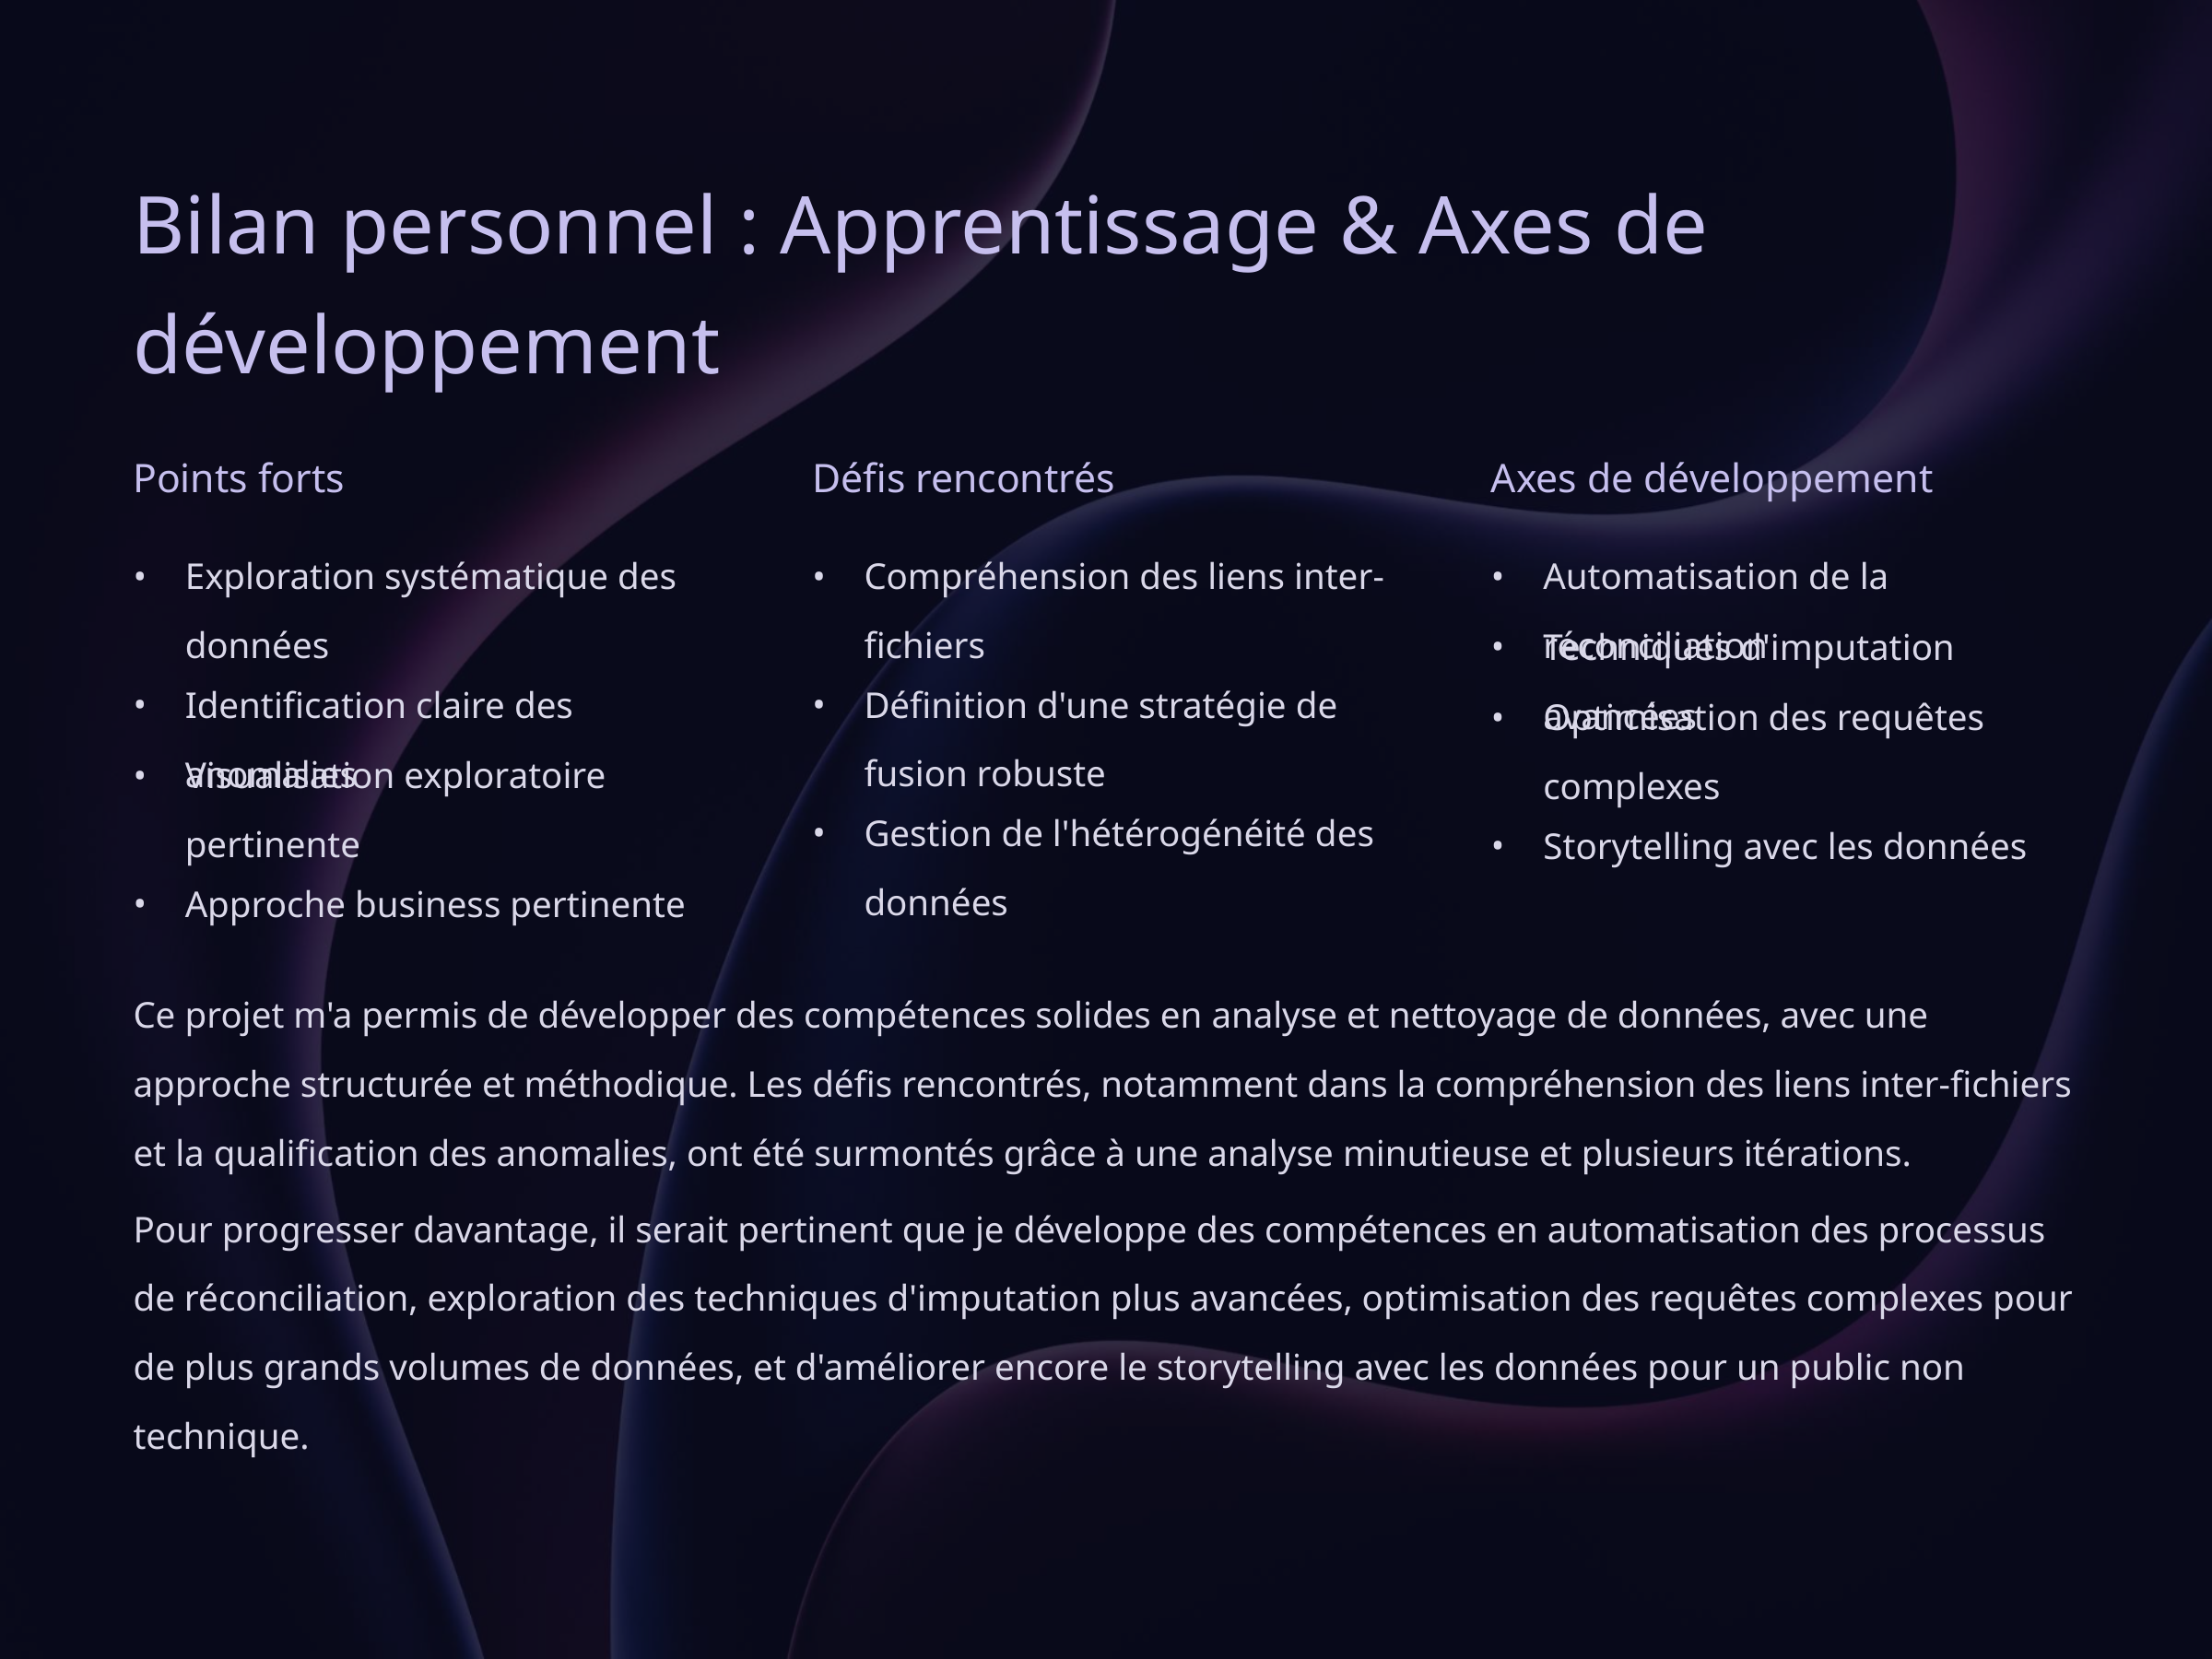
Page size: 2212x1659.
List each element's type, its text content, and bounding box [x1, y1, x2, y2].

text_box Storytelling avec les données [1490, 797, 2081, 855]
text_box Approche business pertinente [133, 854, 724, 913]
text_box Axes de développement [1490, 441, 1979, 492]
text_box Gestion de l'hétérogénéité des données [812, 784, 1402, 900]
text_box Bilan personnel : Apprentissage & Axes de développement [133, 149, 2079, 351]
text_box Visualisation exploratoire pertinente [133, 726, 724, 842]
text_box Techniques d'imputation avancées [1490, 598, 2081, 656]
text_box [133, 1408, 937, 1509]
text_box Identification claire des anomalies [133, 656, 724, 714]
text_box Automatisation de la réconciliation [1490, 527, 2081, 586]
text_box Pour progresser davantage, il serait pertinent que je développe des compétences en automatisation des processus de réconciliation, exploration des techniques d'imputation plus avancées, optimisation des requêtes complexes pour de plus grands volumes de données, et d'améliorer encore le storytelling avec les données pour un public non technique. [133, 1180, 2079, 1355]
text_box Défis rencontrés [812, 441, 1215, 492]
text_box Exploration systématique des données [133, 527, 724, 644]
text_box Définition d'une stratégie de fusion robuste [812, 655, 1402, 772]
text_box Optimisation des requêtes complexes [1490, 668, 2081, 785]
text_box Points forts [133, 441, 535, 492]
text_box Compréhension des liens inter-fichiers [812, 527, 1402, 644]
text_box Ce projet m'a permis de développer des compétences solides en analyse et nettoyage de données, avec une approche structurée et méthodique. Les défis rencontrés, notamment dans la compréhension des liens inter-fichiers et la qualification des anomalies, ont été surmontés grâce à une analyse minutieuse et plusieurs itérations. [133, 966, 2079, 1140]
